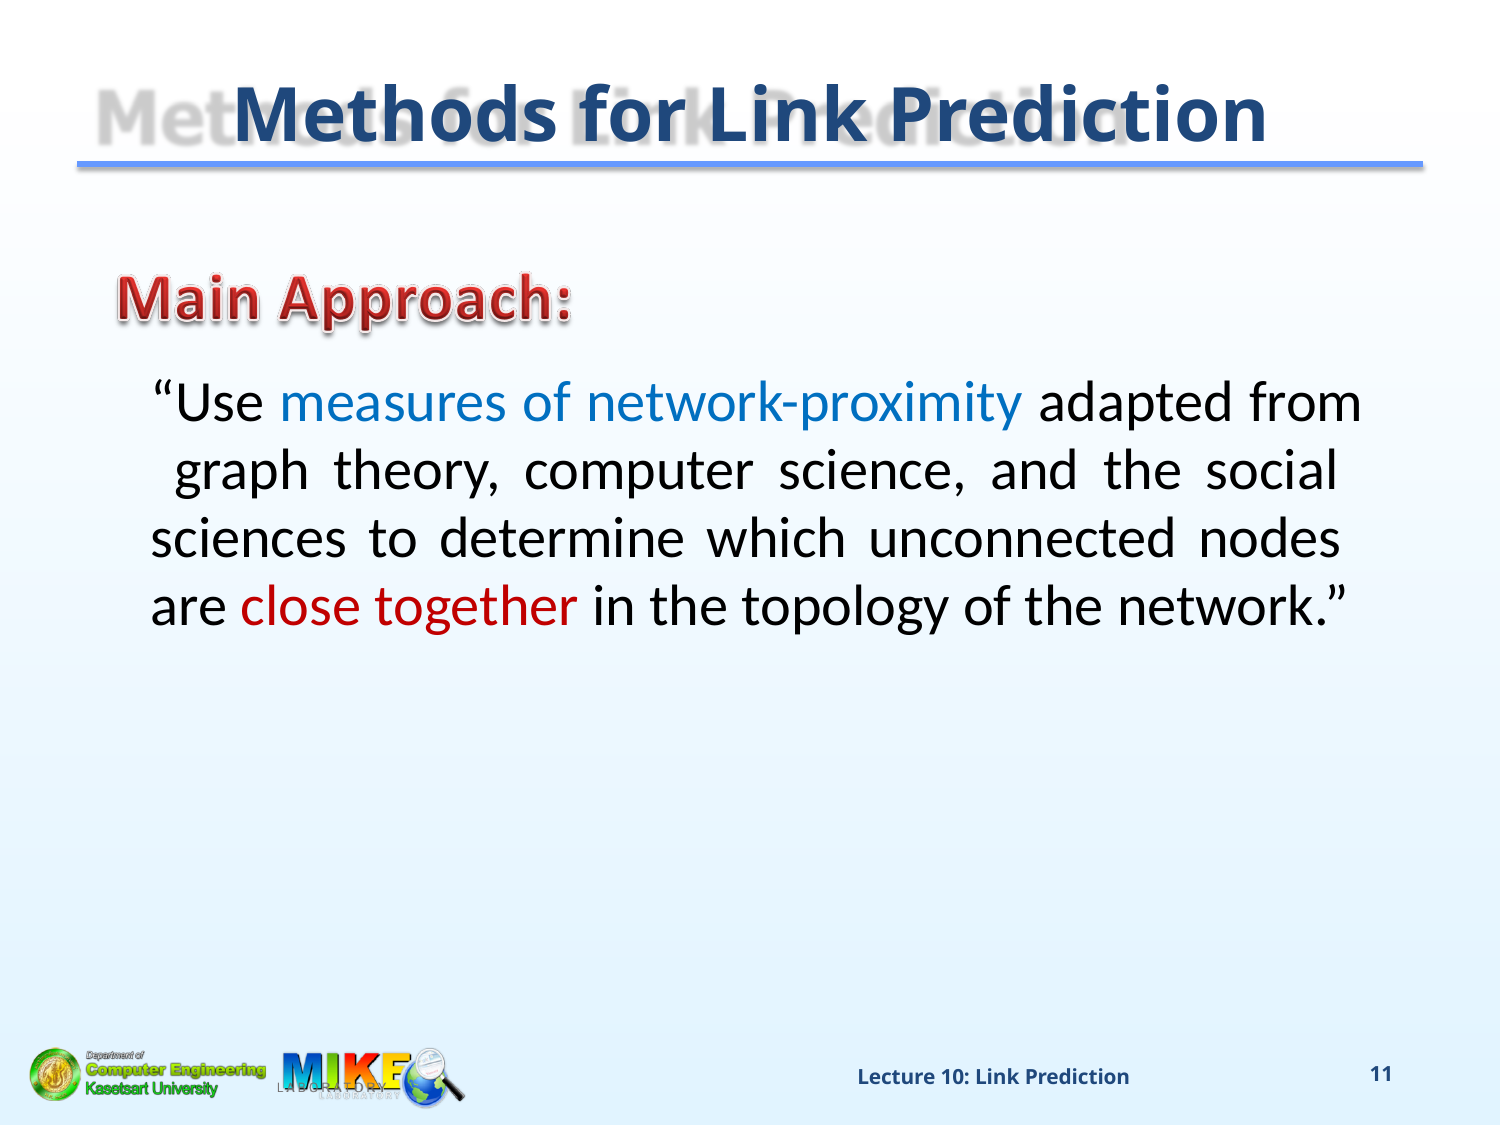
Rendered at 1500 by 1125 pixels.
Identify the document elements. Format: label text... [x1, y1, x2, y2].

text_box [66, 232, 622, 357]
text_box [42, 41, 1182, 166]
picture [0, 0, 1500, 1125]
title Methods for Link Prediction [87, 65, 1413, 172]
footer Lecture 10: Link Prediction [855, 1065, 1141, 1091]
slide_number 11 [1365, 1065, 1401, 1091]
text_box “Use measures of network-proximity adapted from graph theory, computer science, and the social sciences to determine which unconnected nodes are close together in the topology of the network.” [148, 367, 1364, 640]
